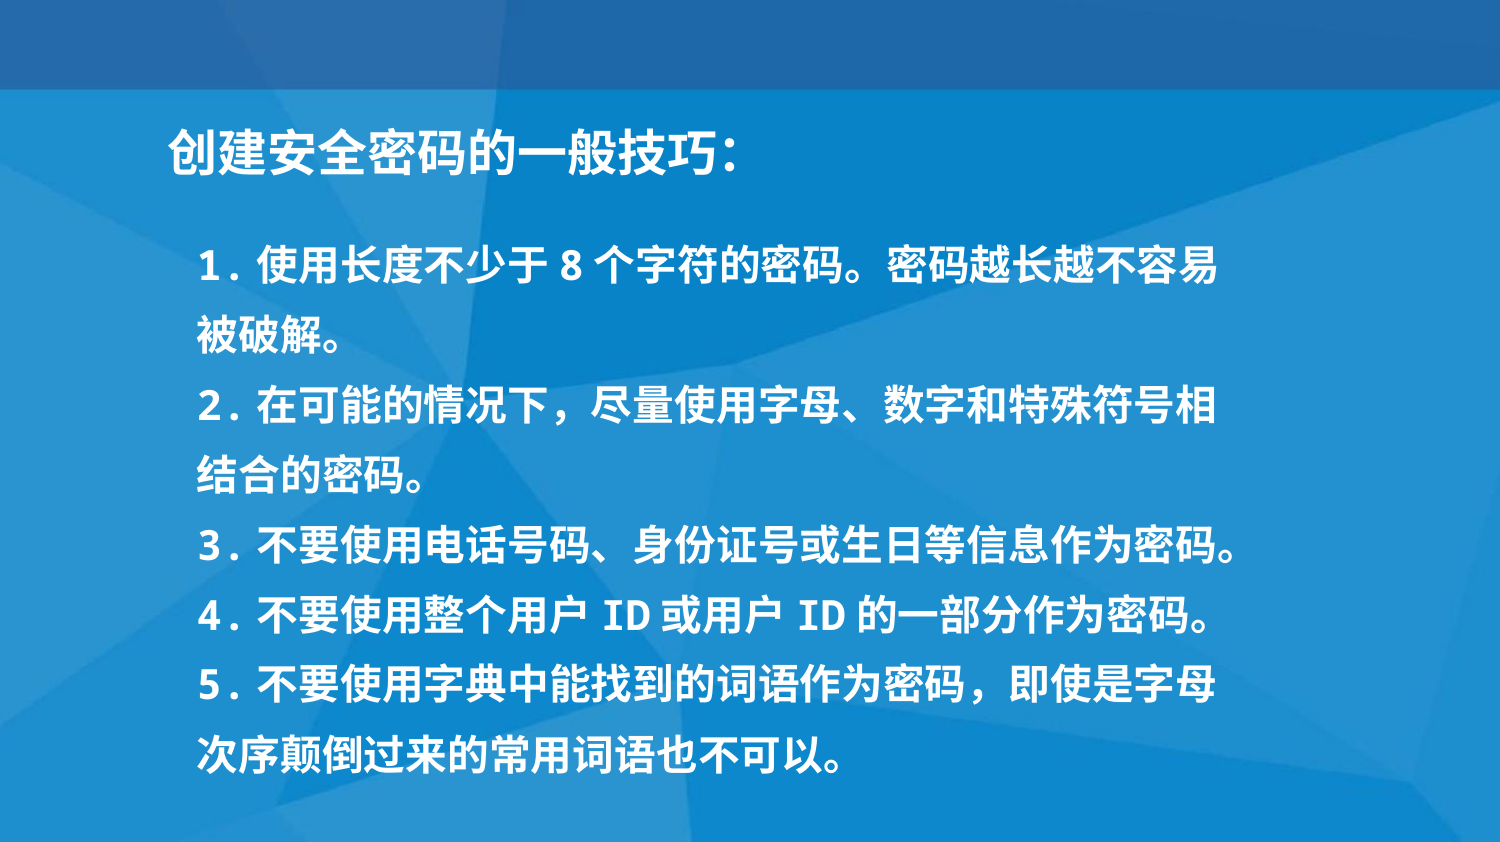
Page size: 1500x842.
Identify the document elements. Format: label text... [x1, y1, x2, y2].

picture [0, 0, 1500, 842]
text_box 创建安全密码的一般技巧： [152, 114, 783, 189]
text_box 1.使用长度不少于8个字符的密码。密码越长越不容易被破解。 2.在可能的情况下，尽量使用字母、数字和特殊符号相结合的密码。 3.不要使用电话号码、身份证号或生日等信息作为密码。 4.不要使用整个用户ID或用户ID的一部分作为密码。 5.不要使用字典中能找到的词语作为密码，即使是字母次序颠倒过来的常用词语也不可以。 [182, 211, 1271, 786]
